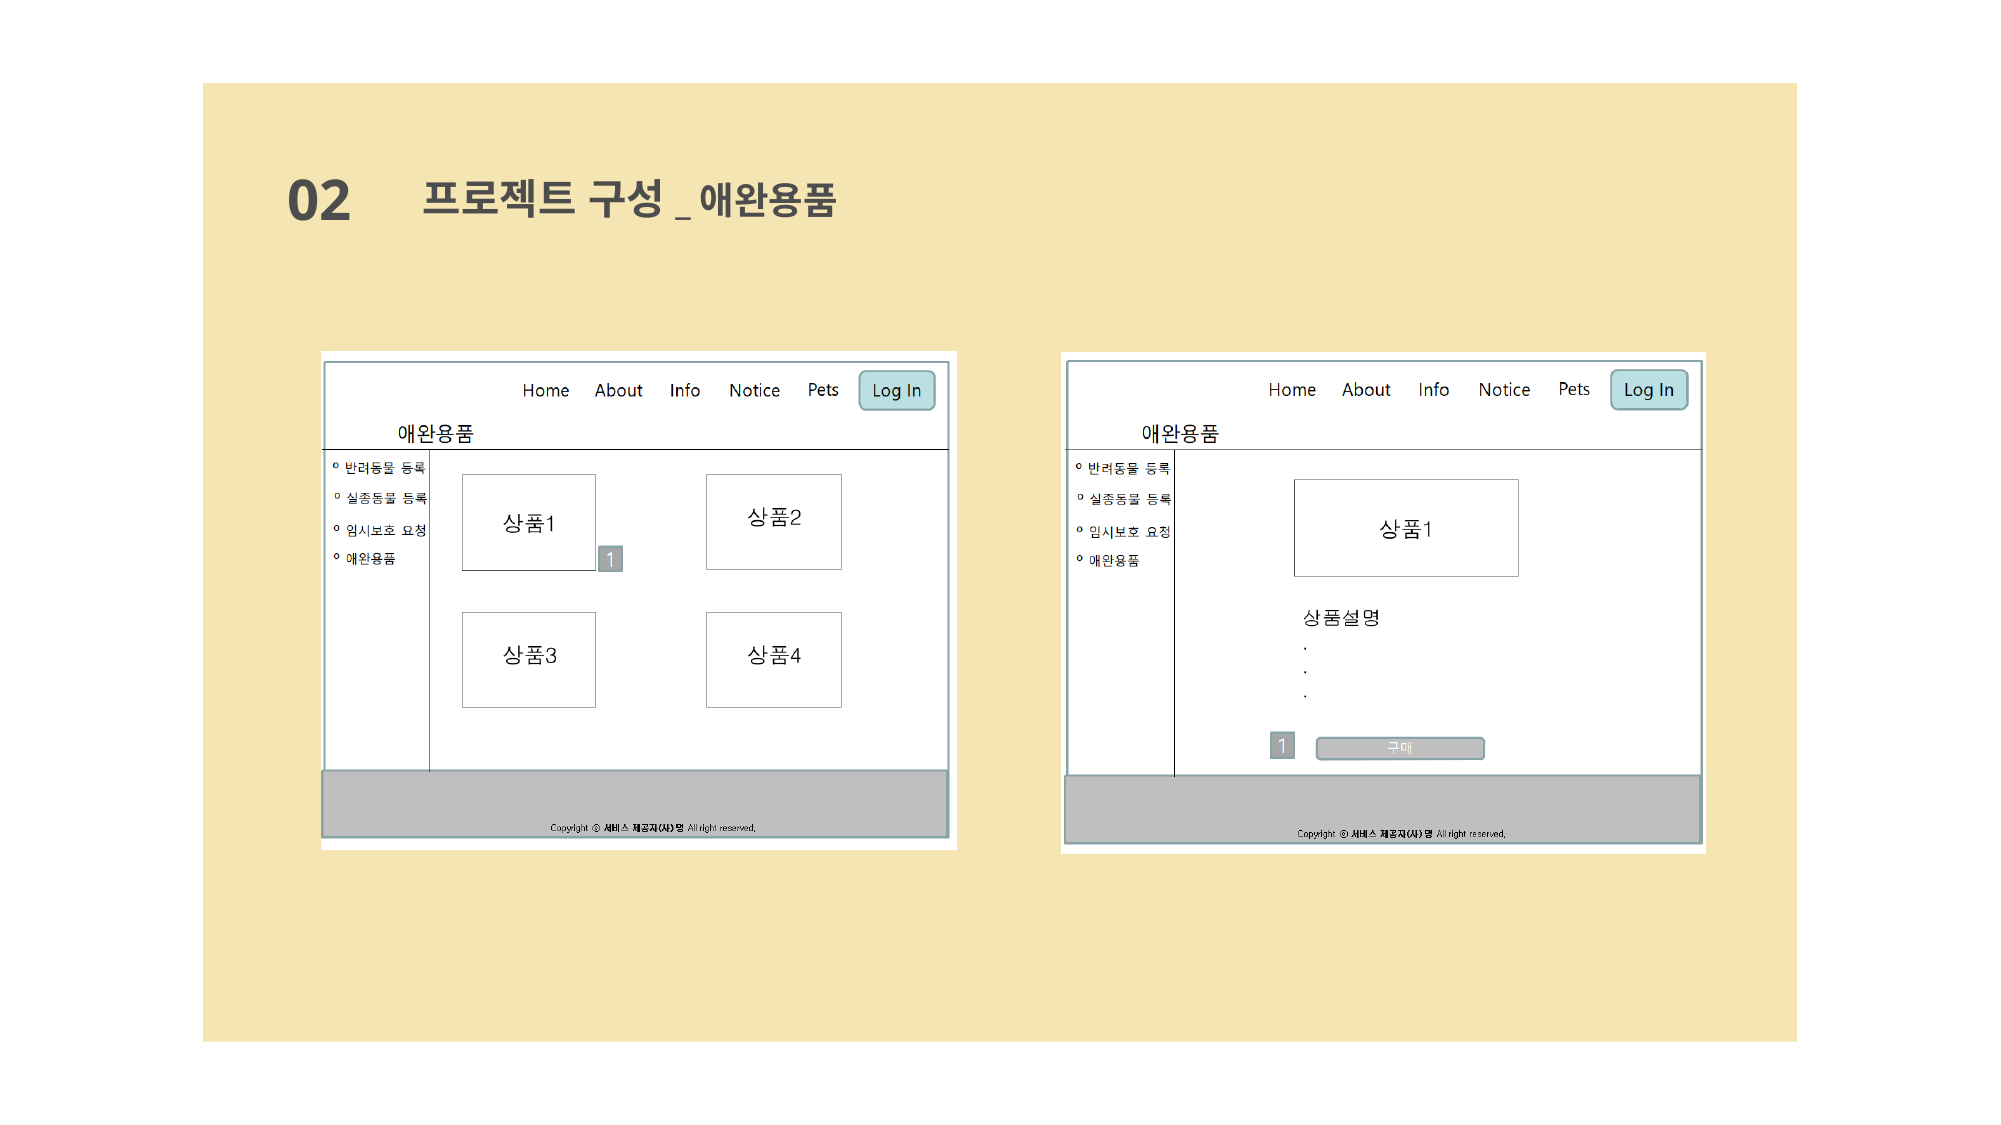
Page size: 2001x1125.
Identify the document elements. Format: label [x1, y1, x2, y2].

text_box [201, 82, 1798, 1043]
picture [1061, 352, 1707, 855]
text_box [273, 156, 857, 240]
picture [320, 350, 958, 850]
